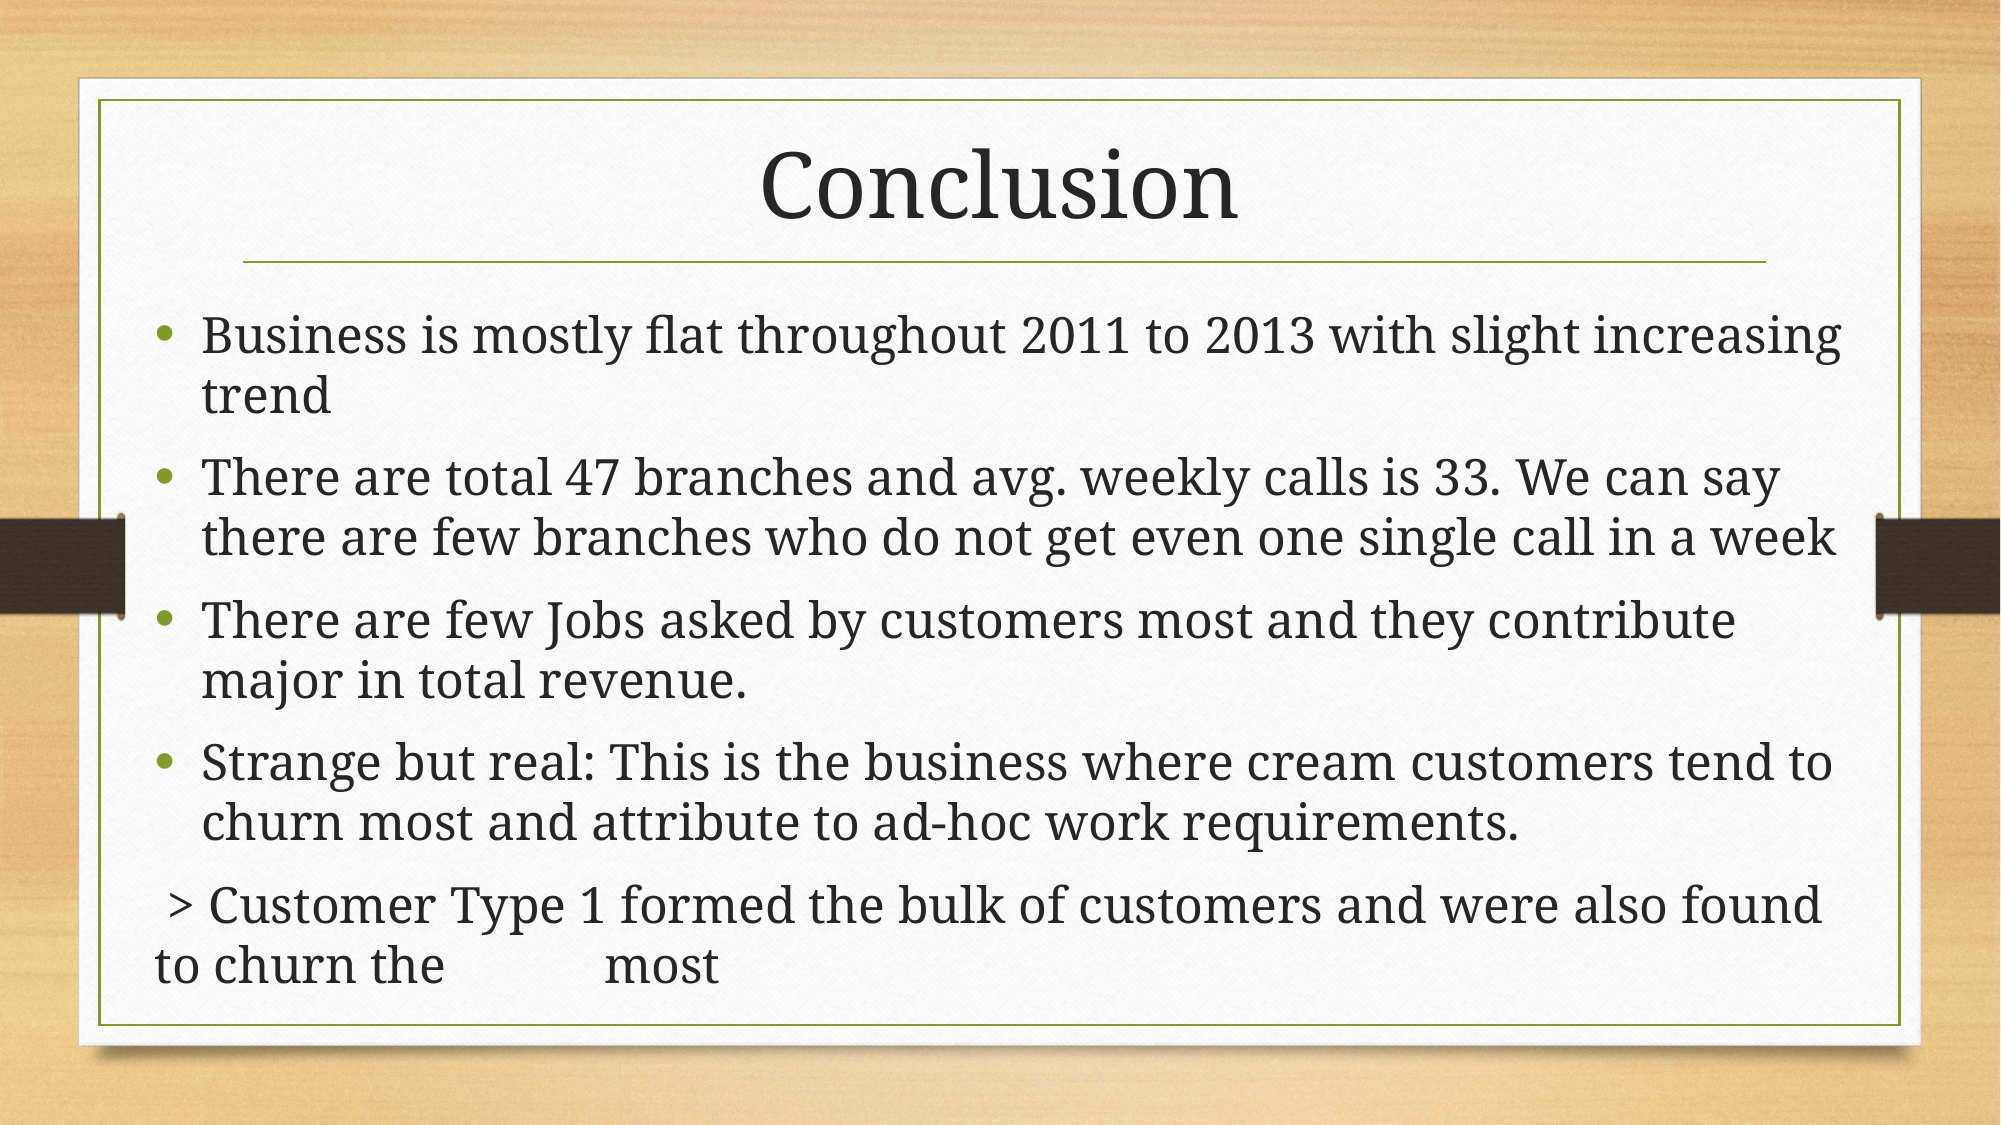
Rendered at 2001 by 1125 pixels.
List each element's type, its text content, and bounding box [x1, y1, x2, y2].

list Business is mostly flat throughout 2011 to 2013 with slight increasing trend There are total 47 branches and avg. weekly calls is 33. We can say there are few branches who do not get even one single call in a week There are few Jobs asked by customers most and they contribute major in total revenue. Strange but real: This is the business where cream customers tend to churn most and attribute to ad-hoc work requirements. > Customer Type 1 formed the bulk of customers and were also found to churn the most [139, 295, 1873, 1015]
picture [0, 0, 2001, 1125]
title Conclusion [212, 52, 1788, 295]
